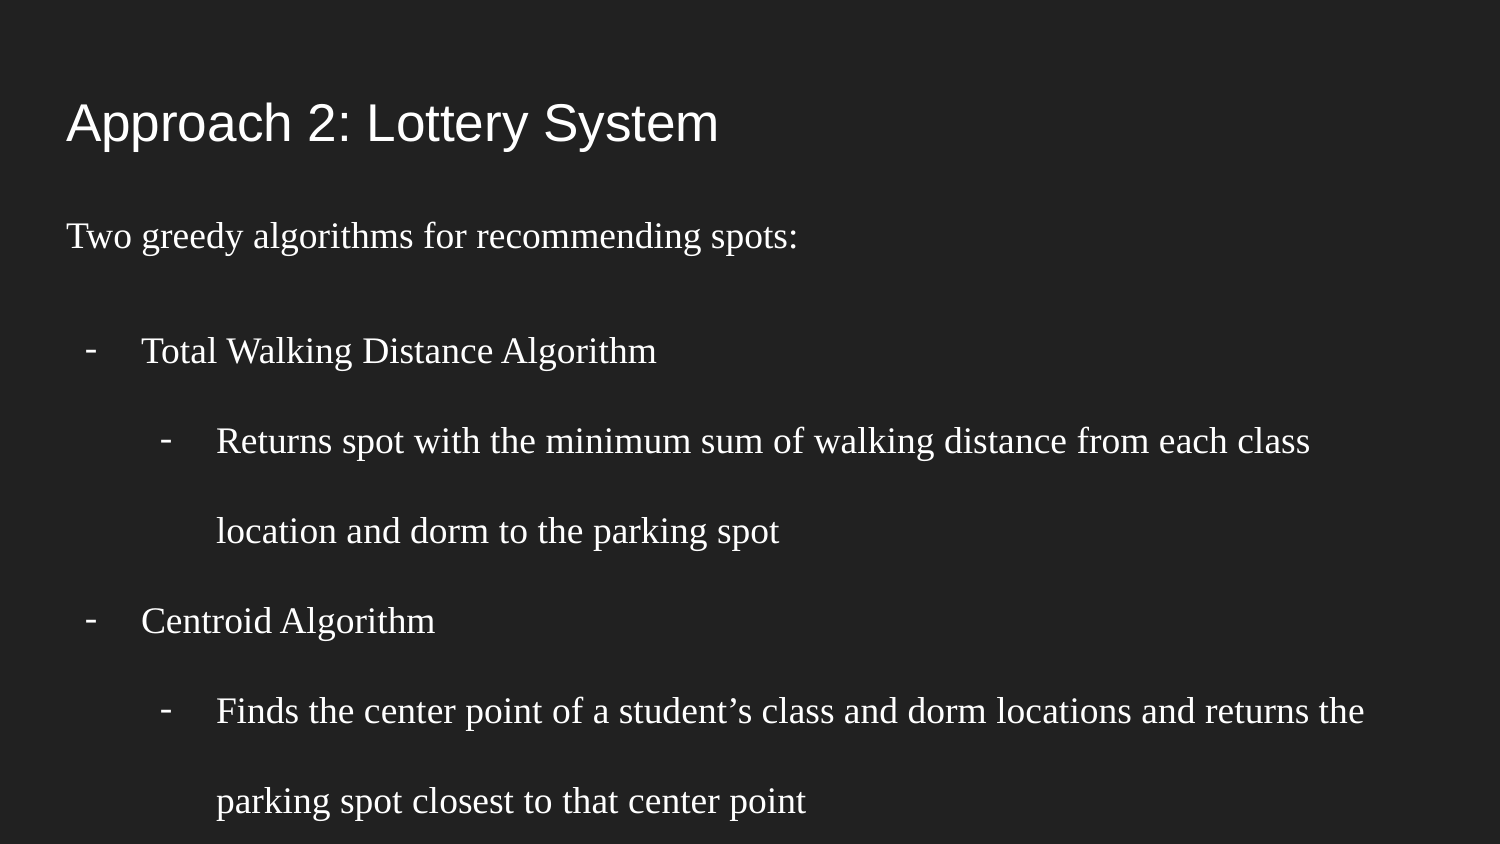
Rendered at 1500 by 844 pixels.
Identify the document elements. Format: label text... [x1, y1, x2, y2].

title Approach 2: Lottery System [51, 72, 1449, 167]
list Two greedy algorithms for recommending spots: Total Walking Distance Algorithm Returns spot with the minimum sum of walking distance from each class location and dorm to the parking spot Centroid Algorithm Finds the center point of a student’s class and dorm locations and returns the parking spot closest to that center point [51, 189, 1449, 750]
